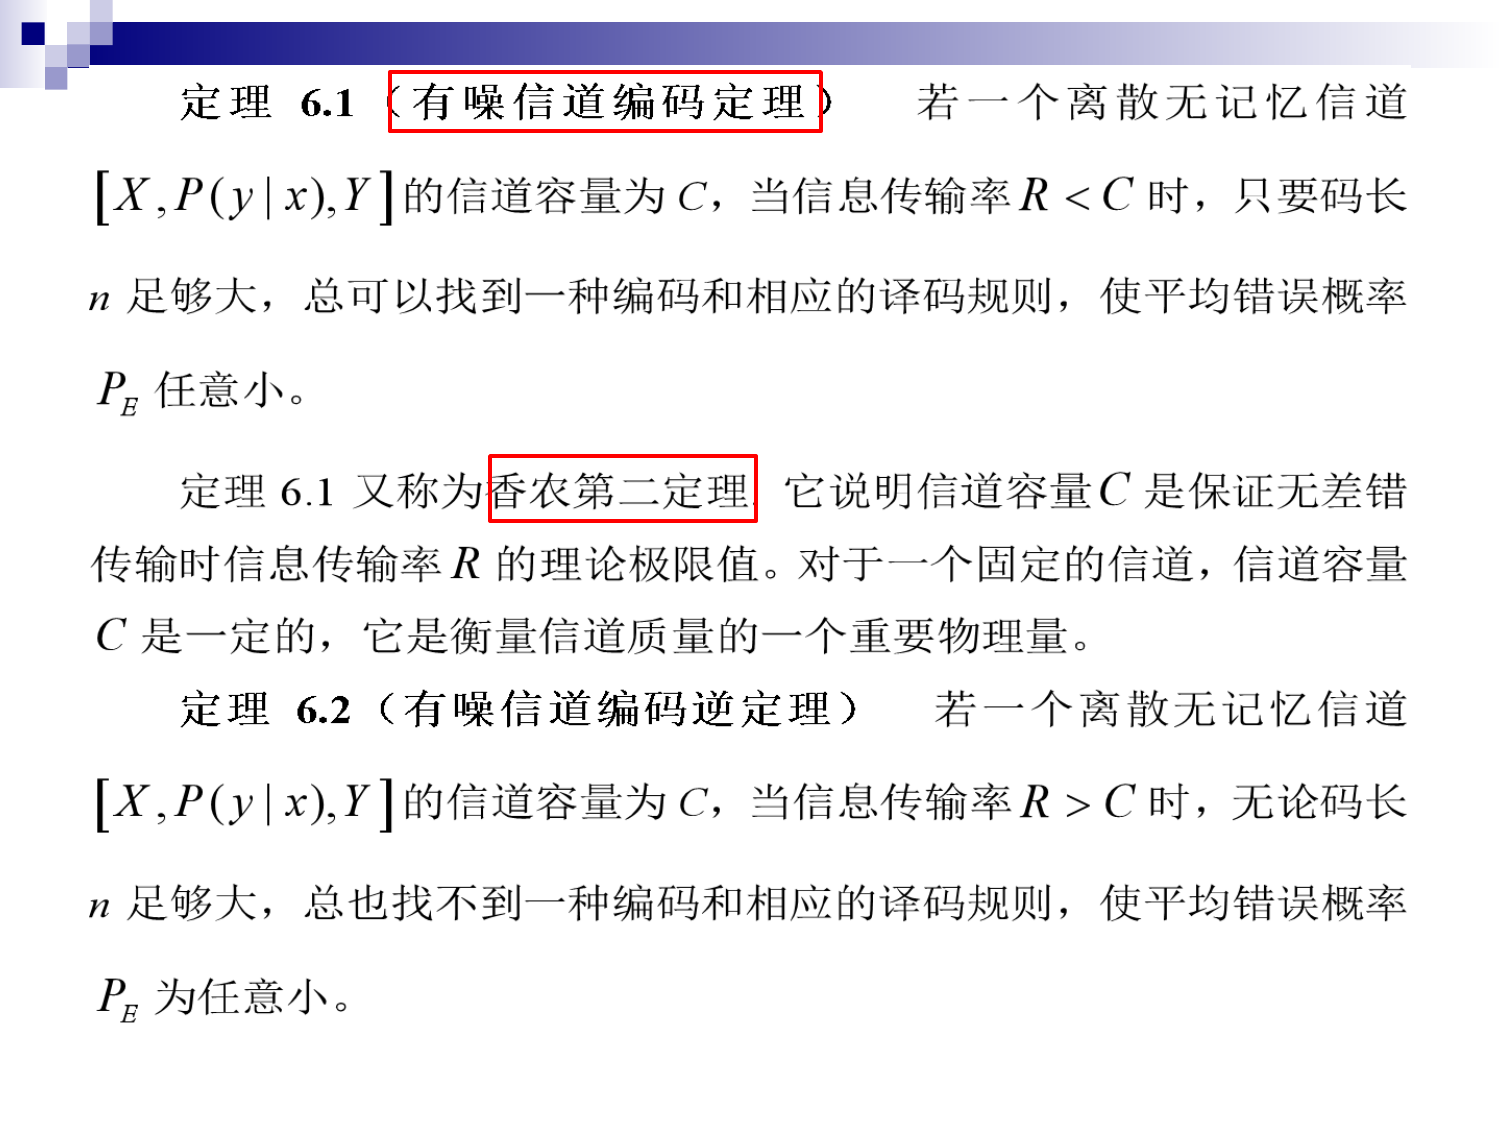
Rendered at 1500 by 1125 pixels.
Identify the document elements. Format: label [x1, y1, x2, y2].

text_box [88, 65, 1412, 1060]
